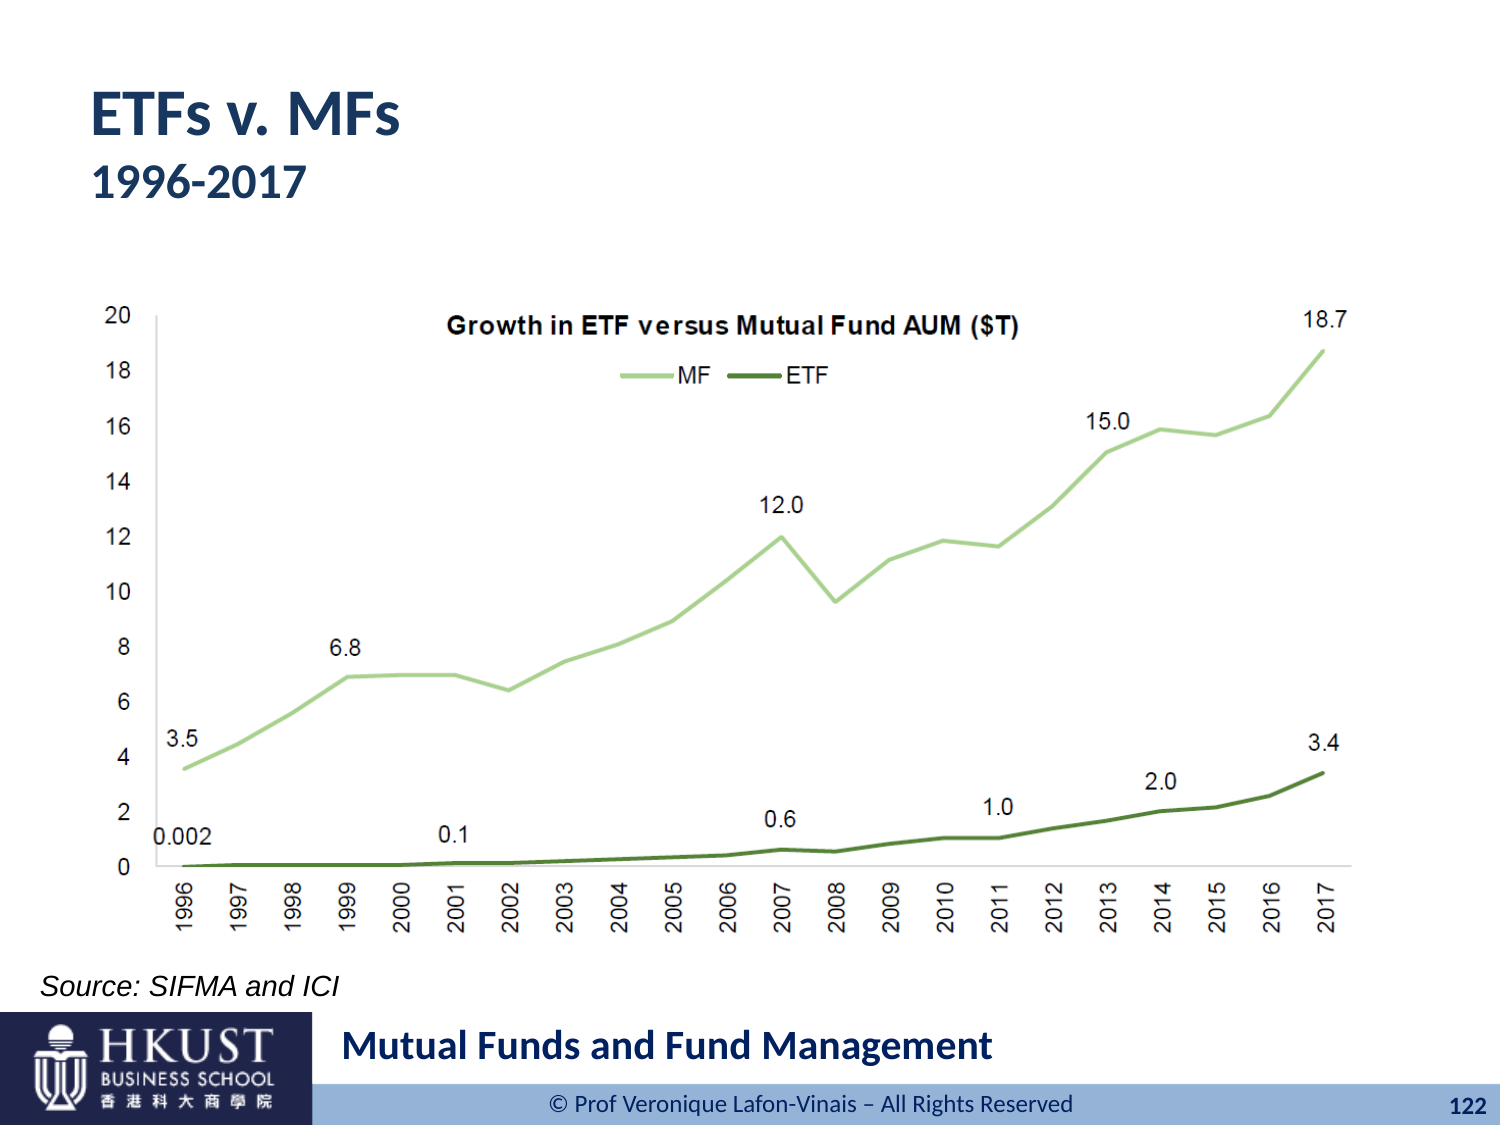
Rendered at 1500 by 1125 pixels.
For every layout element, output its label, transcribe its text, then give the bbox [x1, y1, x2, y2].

footer Mutual Funds and Fund Management [326, 1007, 1500, 1078]
picture [0, 1012, 1500, 1125]
title ETFs v. MFs 1996-2017 [74, 44, 1426, 233]
slide_number 122 [1351, 1080, 1500, 1125]
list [77, 253, 1428, 963]
text_box Source: SIFMA and ICI [24, 962, 375, 1008]
